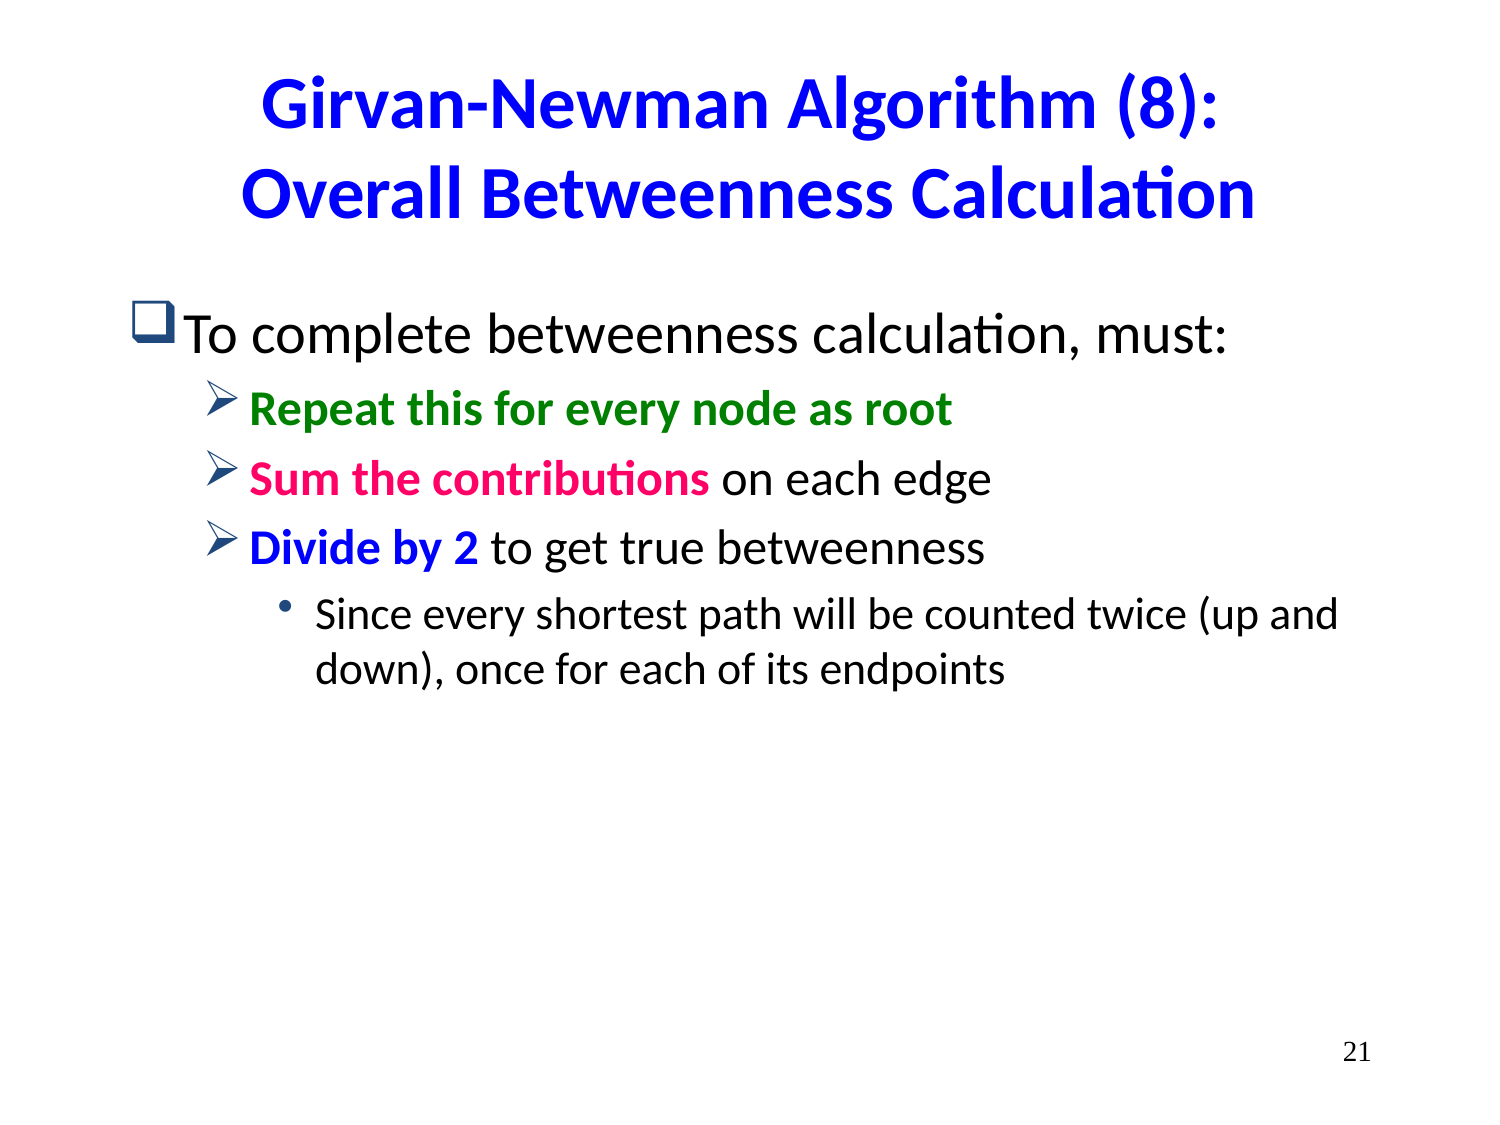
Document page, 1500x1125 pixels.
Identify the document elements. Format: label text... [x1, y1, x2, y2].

list To complete betweenness calculation, must: Repeat this for every node as root Sum the contributions on each edge Divide by 2 to get true betweenness Since every shortest path will be counted twice (up and down), once for each of its endpoints [112, 287, 1388, 1050]
title Girvan-Newman Algorithm (8): Overall Betweenness Calculation [112, 50, 1388, 238]
slide_number 21 [1074, 1025, 1388, 1100]
